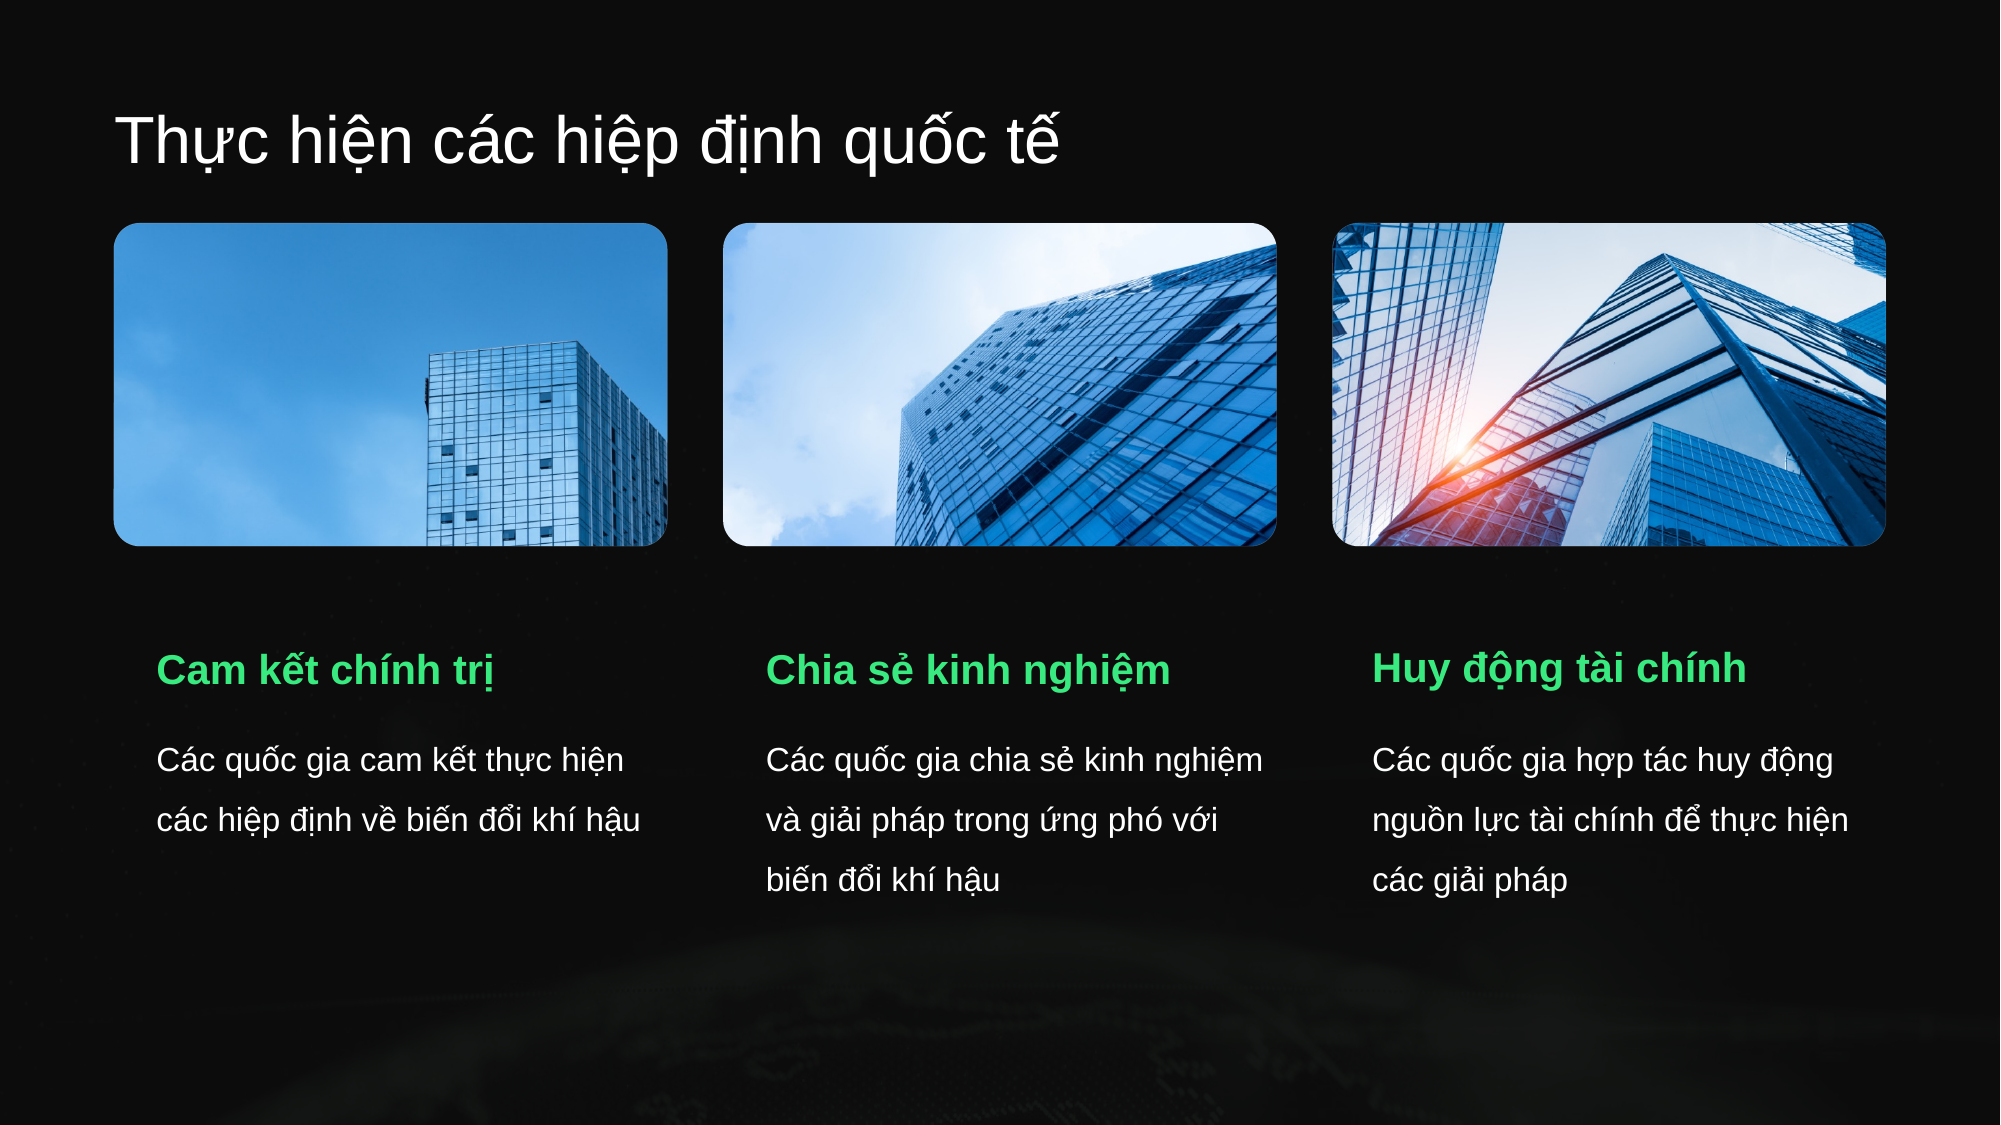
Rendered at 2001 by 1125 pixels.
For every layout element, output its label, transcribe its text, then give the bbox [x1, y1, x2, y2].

text_box Chia sẻ kinh nghiệm [765, 558, 1277, 693]
picture [723, 223, 1277, 547]
text_box Huy động tài chính [1372, 556, 1883, 691]
text_box Các quốc gia cam kết thực hiện các hiệp định về biến đổi khí hậu [156, 718, 668, 1017]
title Thực hiện các hiệp định quốc tế [114, 59, 1886, 178]
picture [1332, 223, 1886, 547]
picture [113, 223, 668, 547]
text_box Các quốc gia hợp tác huy động nguồn lực tài chính để thực hiện các giải pháp [1372, 718, 1883, 1017]
text_box Các quốc gia chia sẻ kinh nghiệm và giải pháp trong ứng phó với biến đổi khí hậu [765, 718, 1277, 1017]
text_box Cam kết chính trị [156, 558, 668, 693]
